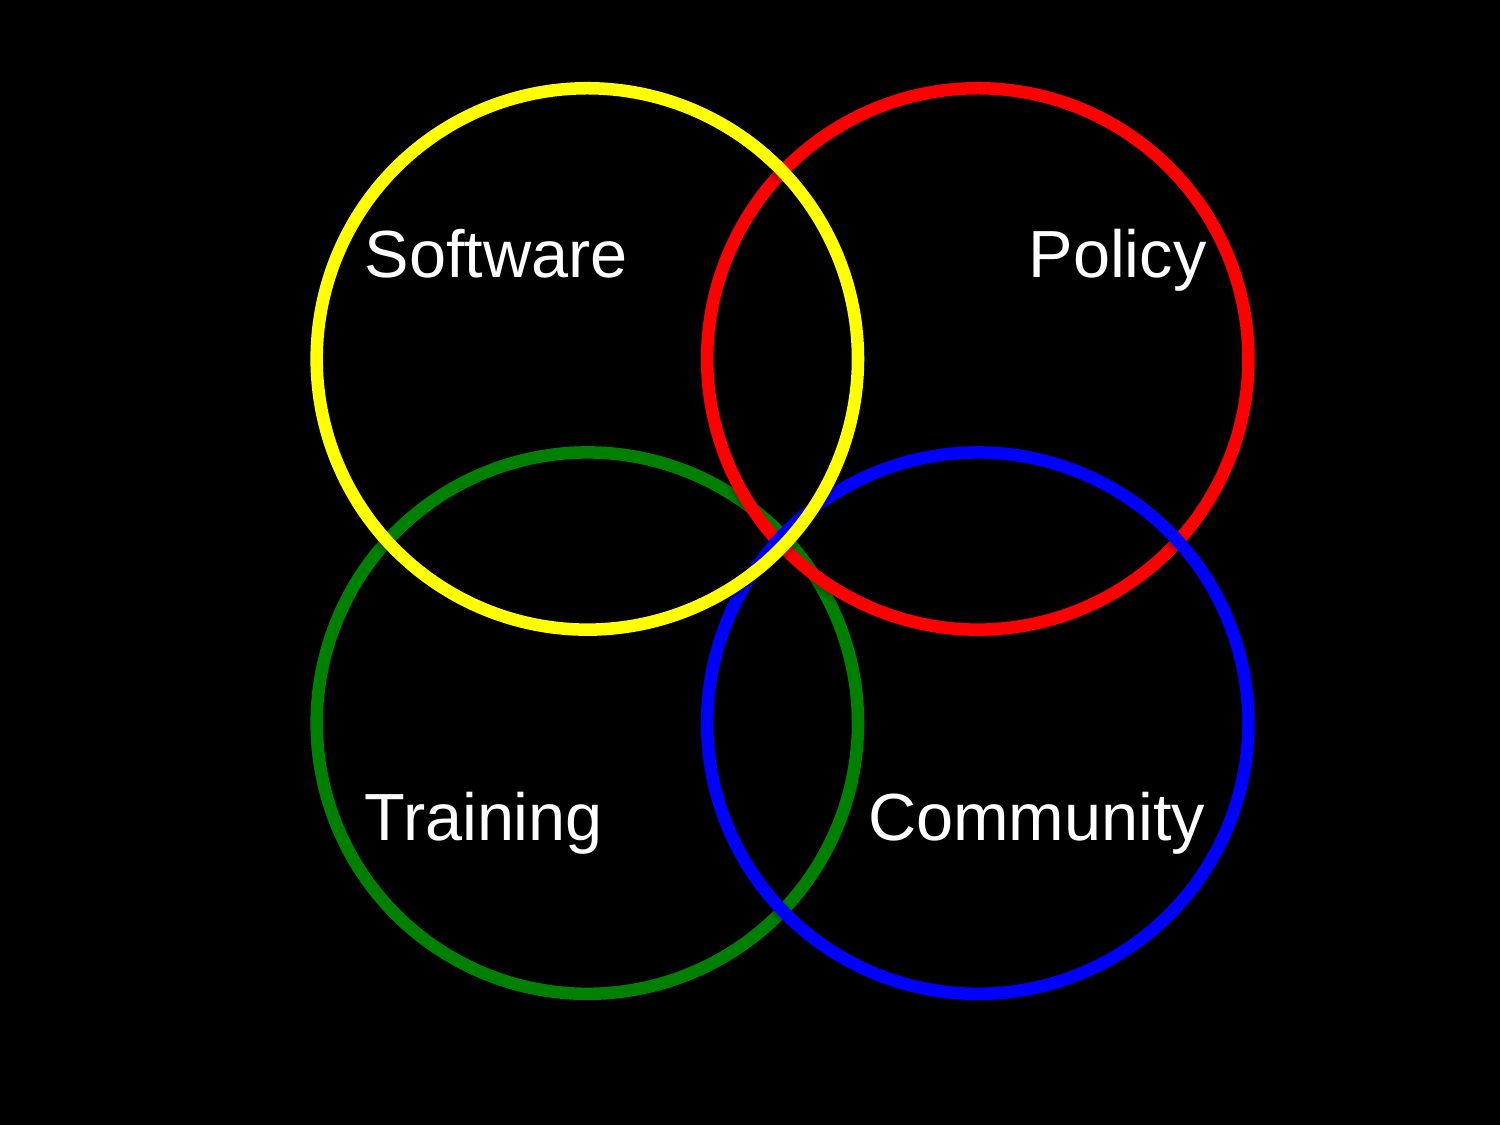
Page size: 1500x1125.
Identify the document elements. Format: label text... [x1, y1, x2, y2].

text_box Community [853, 765, 1221, 861]
text_box Policy [1013, 203, 1222, 299]
text_box [706, 451, 1250, 995]
text_box [315, 546, 778, 995]
text_box [315, 87, 859, 631]
text_box [783, 87, 1250, 540]
text_box Training [349, 765, 618, 861]
text_box Software [350, 203, 643, 299]
